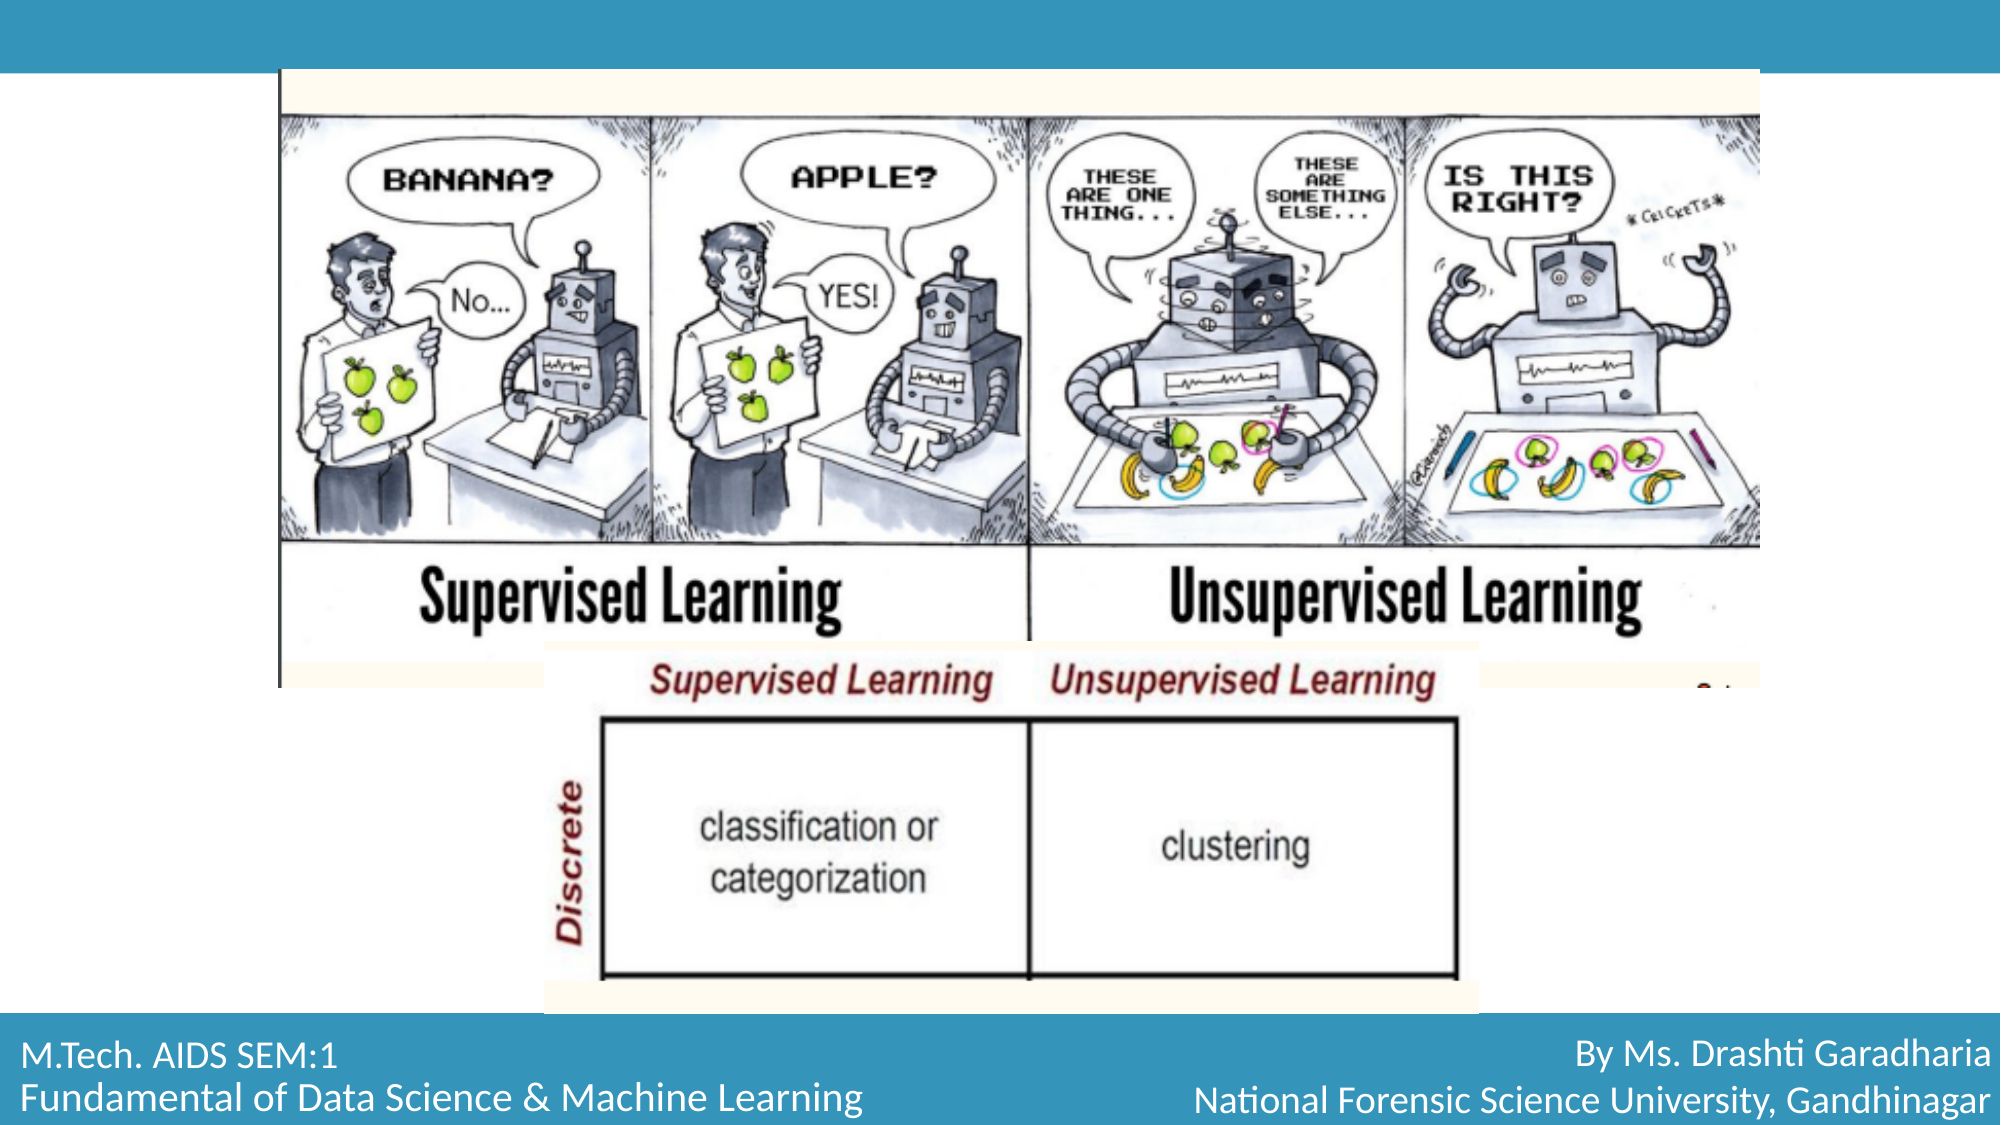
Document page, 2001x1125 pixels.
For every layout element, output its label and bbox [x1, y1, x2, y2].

picture [278, 69, 1760, 1014]
